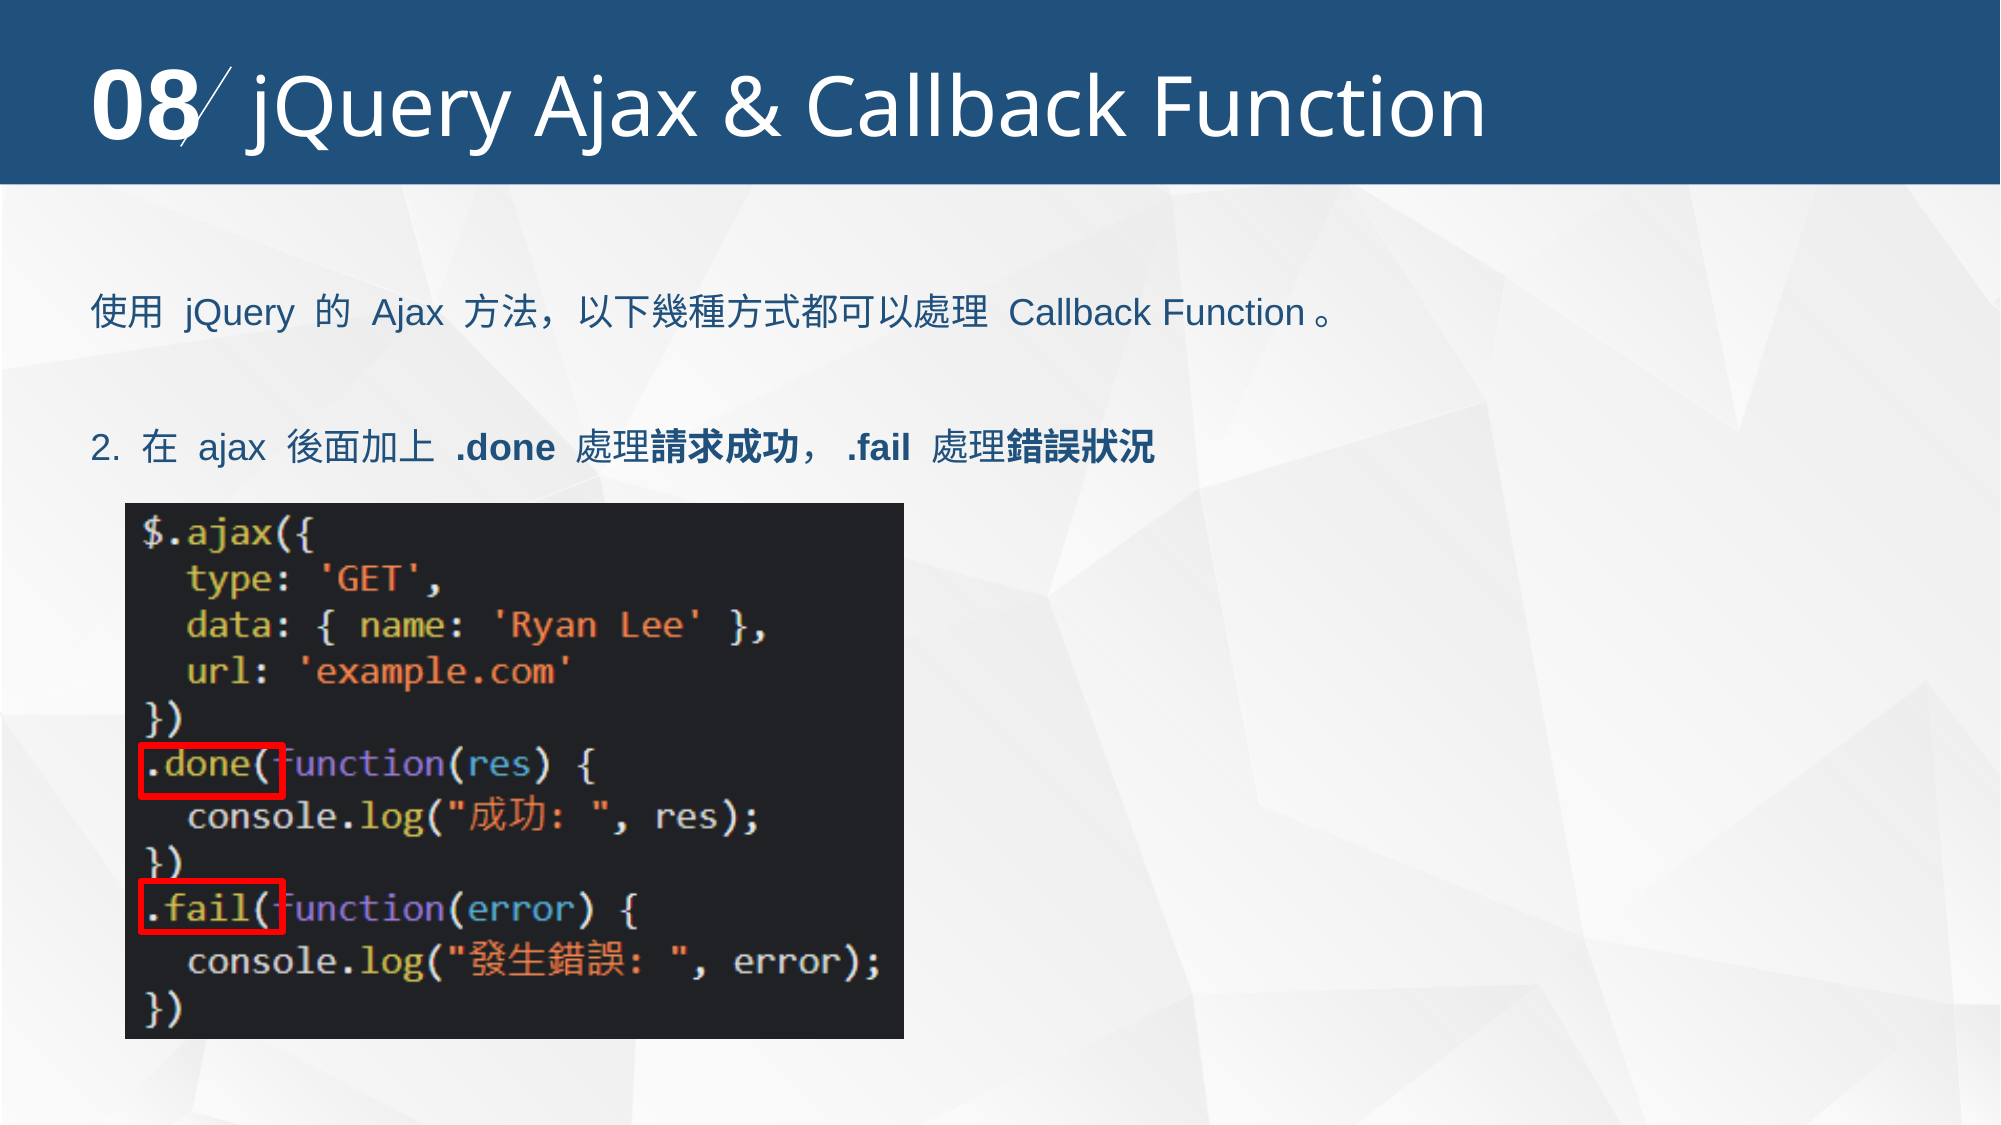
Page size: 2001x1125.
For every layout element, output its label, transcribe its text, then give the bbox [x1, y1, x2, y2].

picture [0, 0, 2001, 1125]
list 08 [75, 45, 218, 212]
text_box 使用 jQuery 的 Ajax 方法，以下幾種方式都可以處理 Callback Function。 2. 在 ajax 後面加上 .done 處理請求成功，.fail 處理錯誤狀況 [75, 257, 1915, 1011]
list jQuery Ajax & Callback Function [235, 57, 1768, 139]
